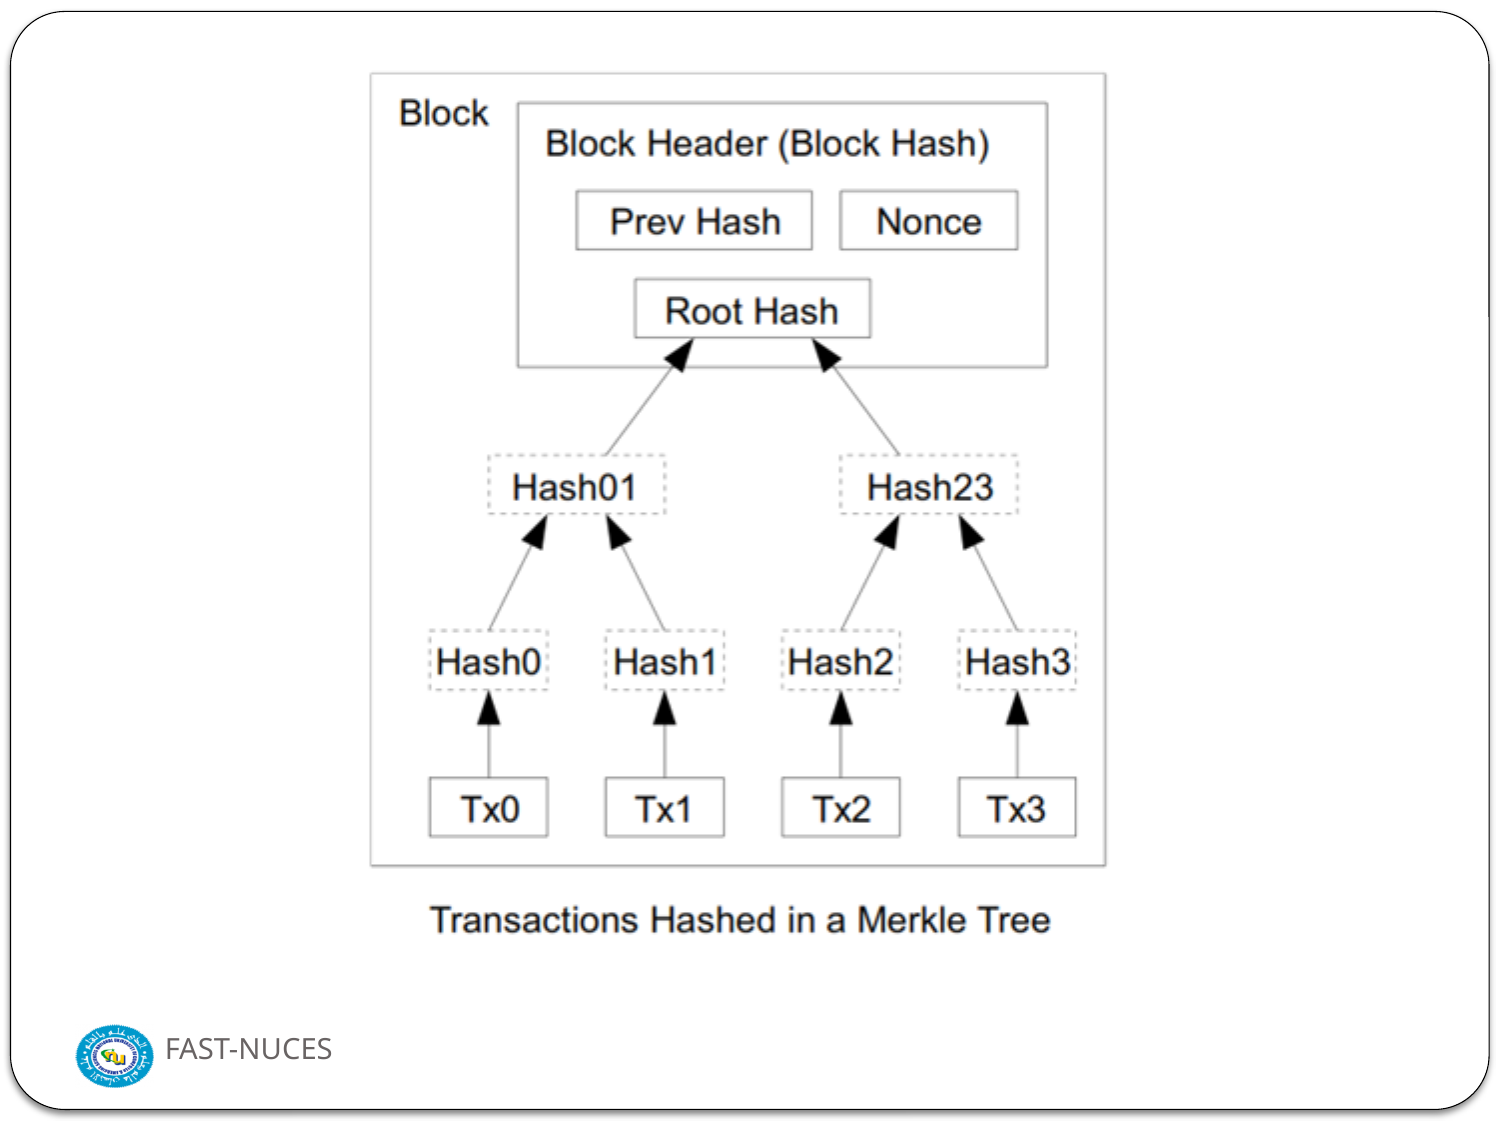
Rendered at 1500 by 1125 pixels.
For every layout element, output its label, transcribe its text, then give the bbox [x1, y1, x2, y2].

picture [91, 1038, 138, 1075]
picture [349, 49, 1131, 985]
footer FAST-NUCES [150, 1012, 800, 1088]
picture [74, 1024, 154, 1088]
picture [123, 1060, 154, 1088]
